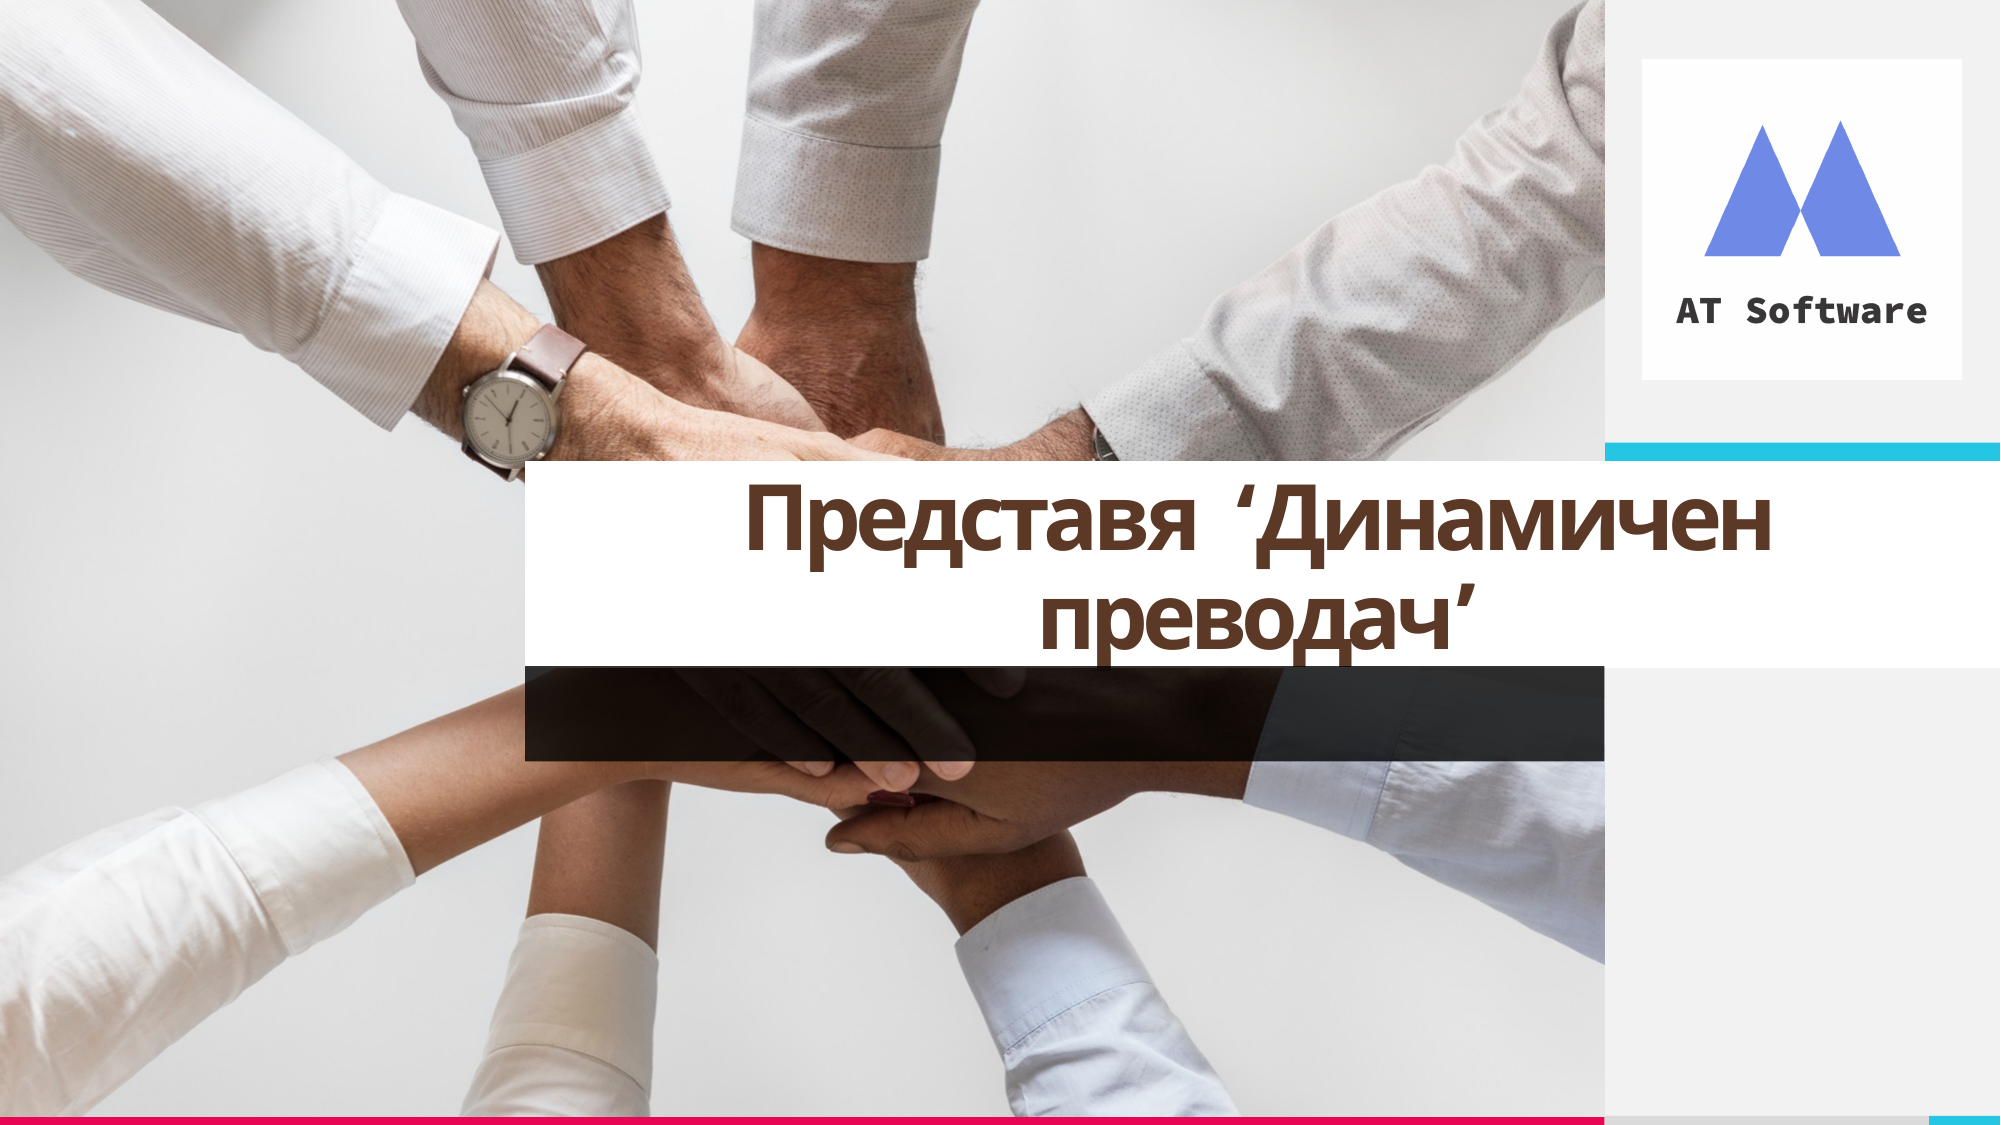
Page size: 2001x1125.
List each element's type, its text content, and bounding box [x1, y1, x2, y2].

picture [1642, 59, 1962, 380]
title Представя ‘Динамичен преводач’ [1605, 461, 2000, 668]
picture [0, 0, 1605, 1117]
